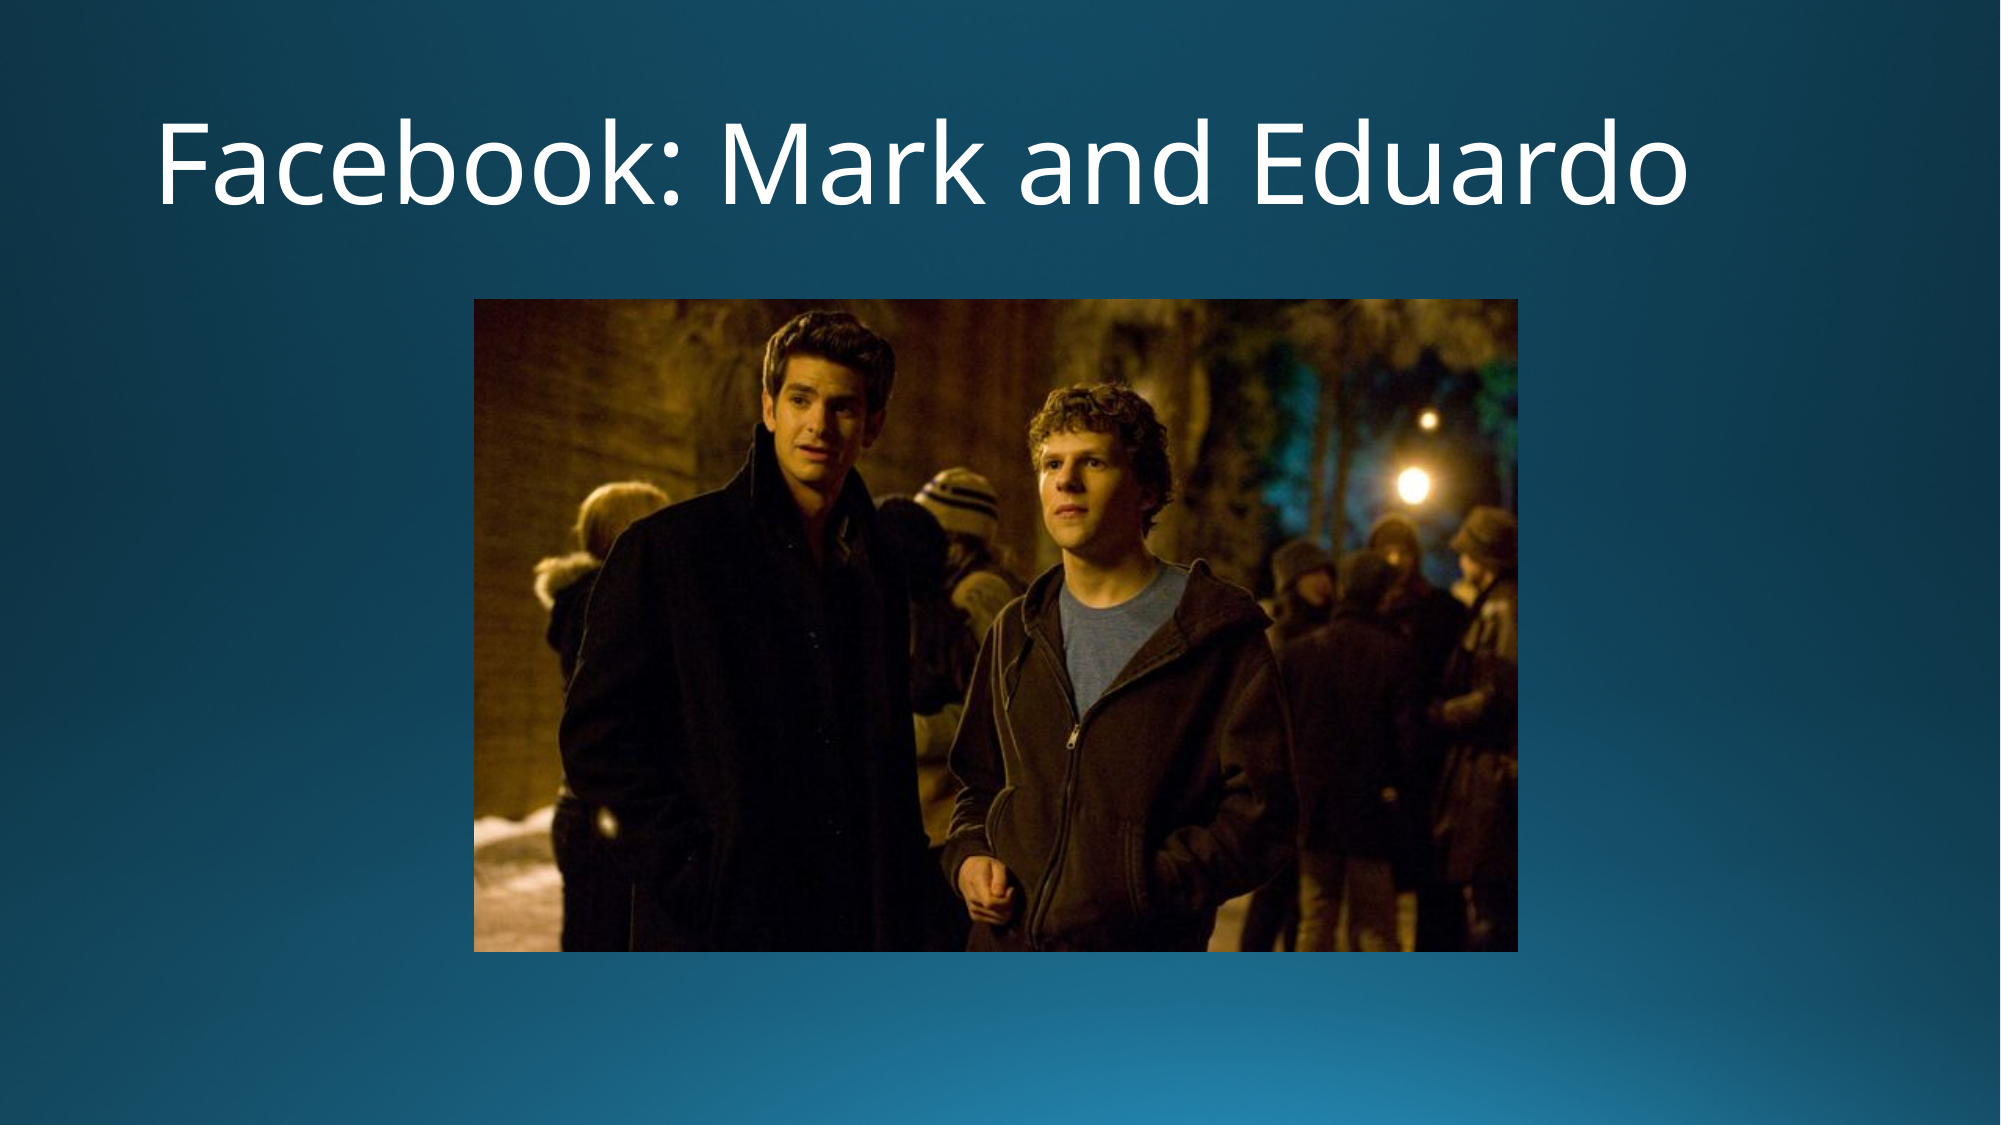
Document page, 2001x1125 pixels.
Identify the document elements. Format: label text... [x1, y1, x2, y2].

picture [0, 0, 2001, 1125]
title Facebook: Mark and Eduardo [137, 59, 1863, 278]
